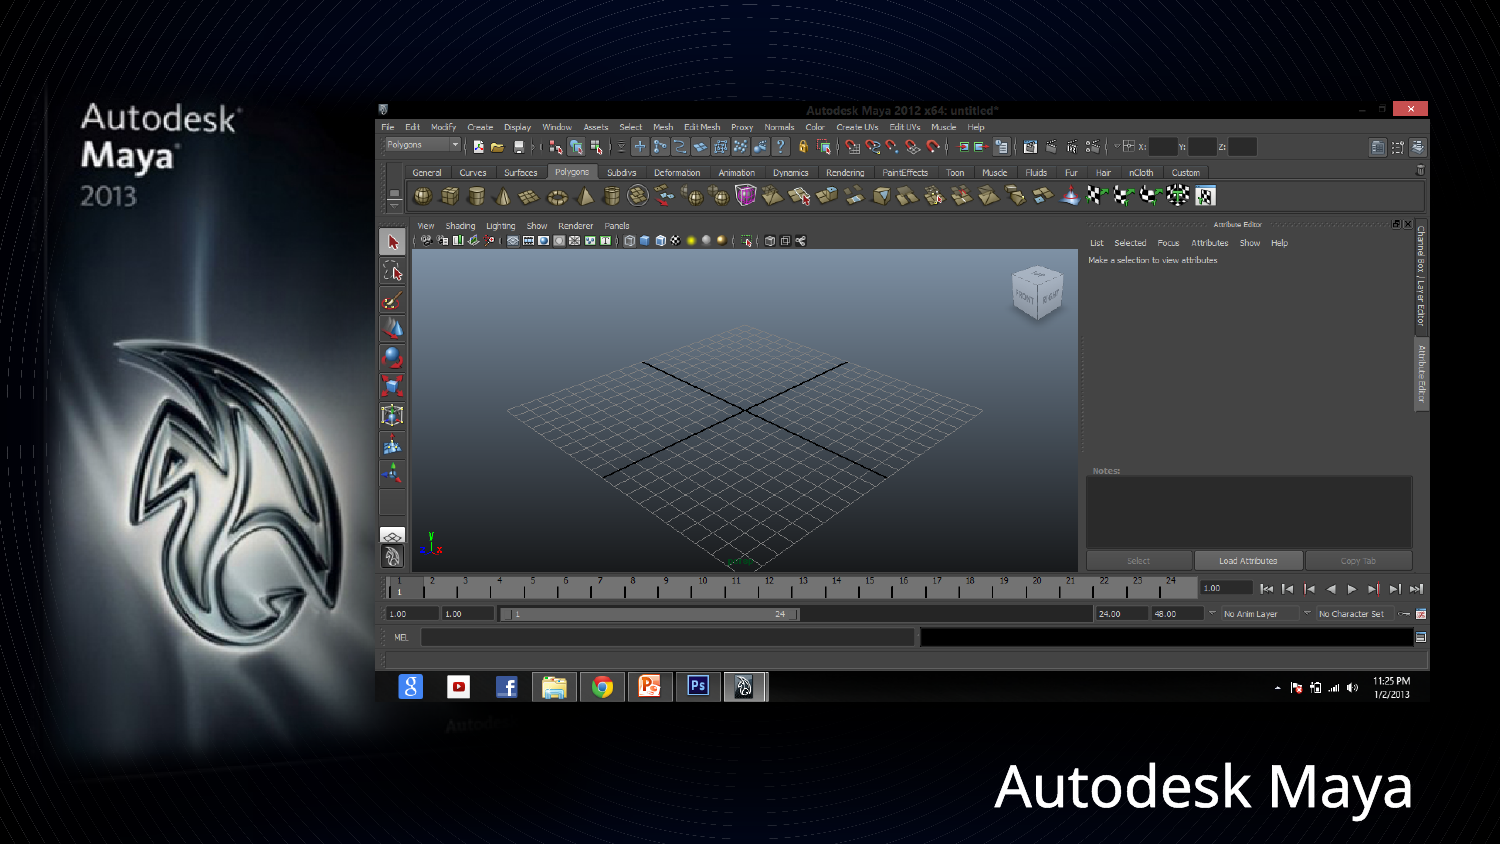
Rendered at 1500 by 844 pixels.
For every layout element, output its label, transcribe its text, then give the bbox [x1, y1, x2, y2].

picture [374, 101, 1430, 702]
text_box Autodesk Maya [0, 741, 1430, 827]
text_box [70, 105, 279, 740]
